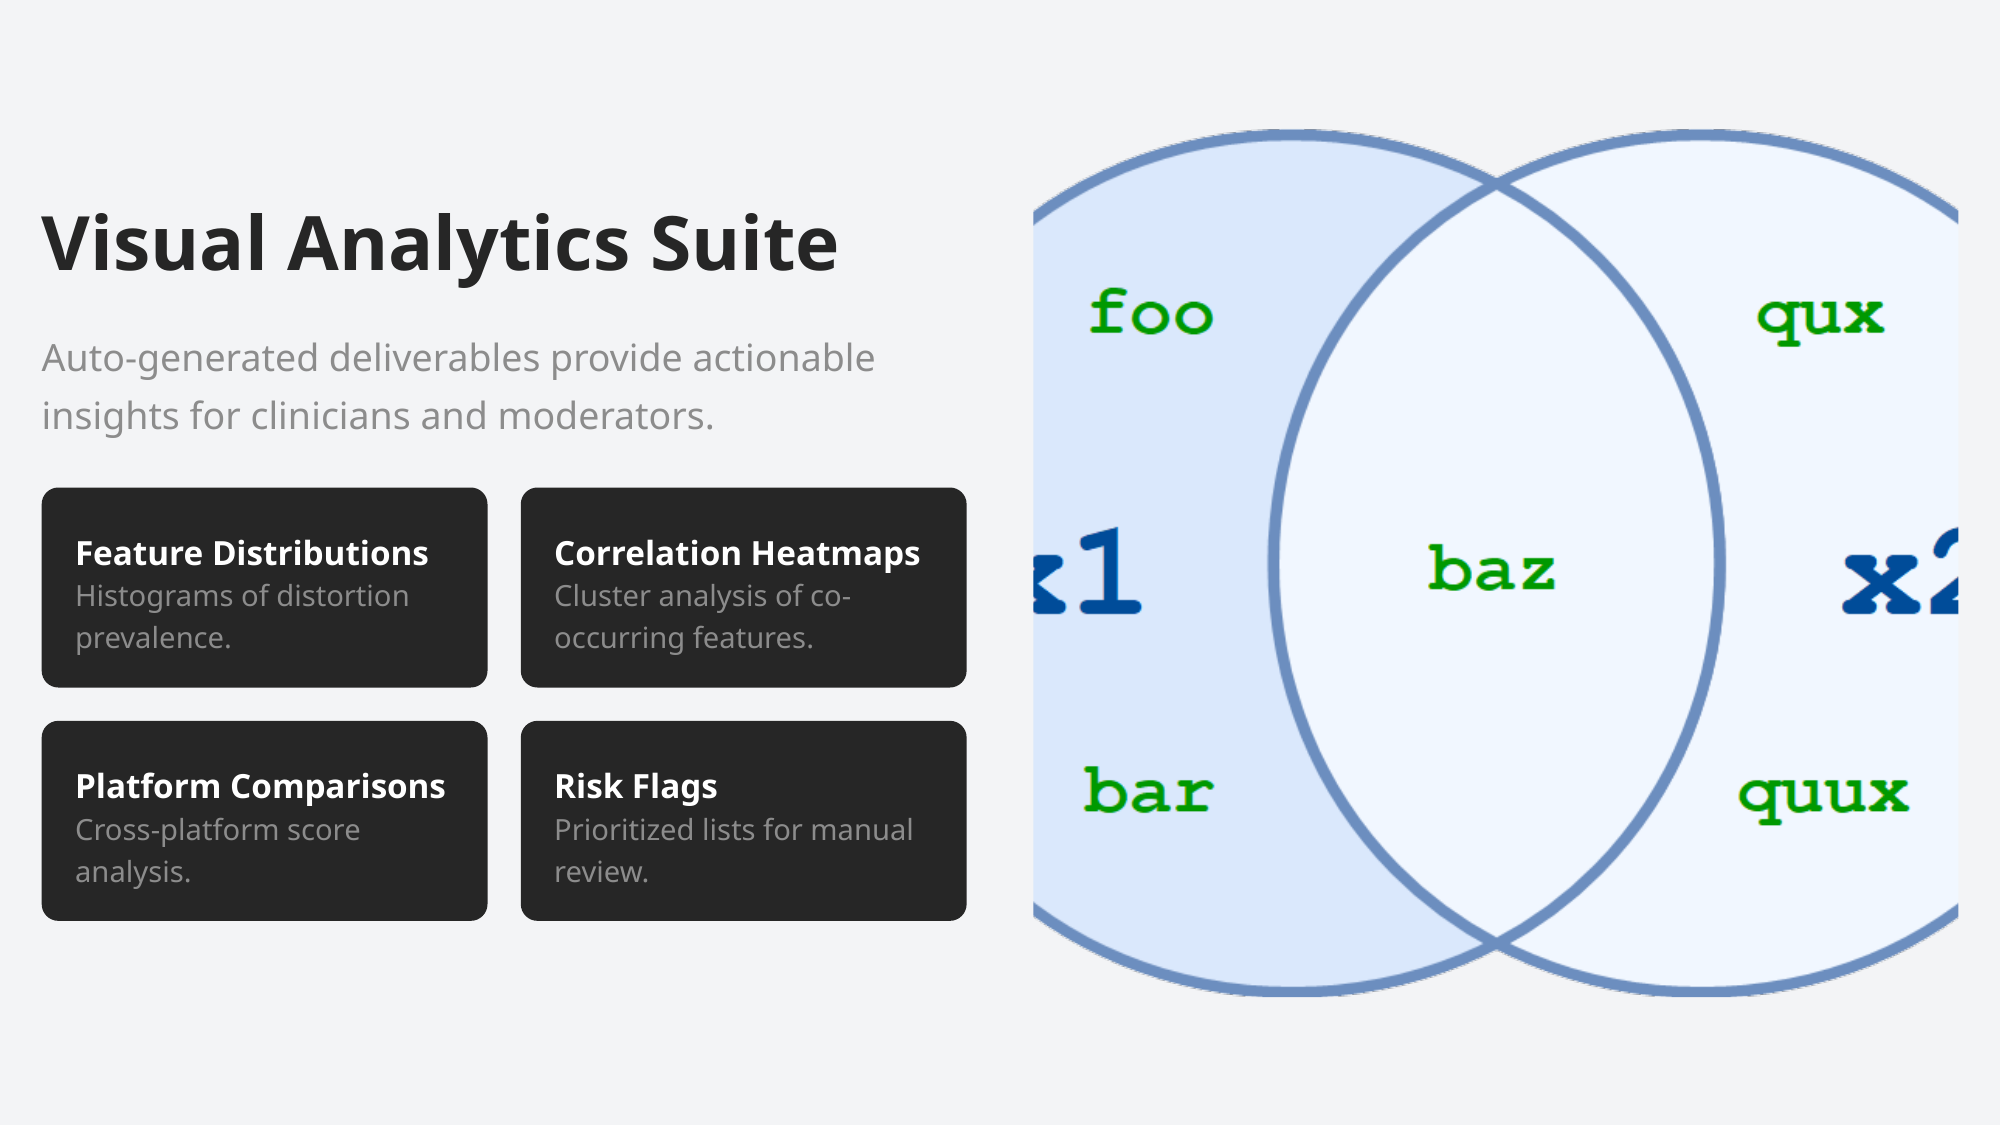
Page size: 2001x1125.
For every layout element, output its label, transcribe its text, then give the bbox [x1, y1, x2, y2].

text_box [520, 487, 967, 688]
text_box Cross-platform score analysis. [74, 804, 469, 888]
text_box Correlation Heatmaps [554, 520, 950, 571]
text_box [520, 720, 967, 921]
picture [1033, 128, 1959, 998]
text_box [41, 720, 488, 921]
text_box Prioritized lists for manual review. [554, 804, 948, 888]
text_box Histograms of distortion prevalence. [74, 570, 469, 655]
text_box Cluster analysis of co-occurring features. [554, 570, 948, 655]
text_box Auto-generated deliverables provide actionable insights for clinicians and moderators. [41, 320, 986, 438]
text_box Feature Distributions [75, 520, 471, 571]
text_box Platform Comparisons [75, 754, 471, 805]
text_box [41, 487, 488, 688]
text_box Risk Flags [554, 754, 950, 805]
text_box Visual Analytics Suite [41, 204, 1005, 288]
